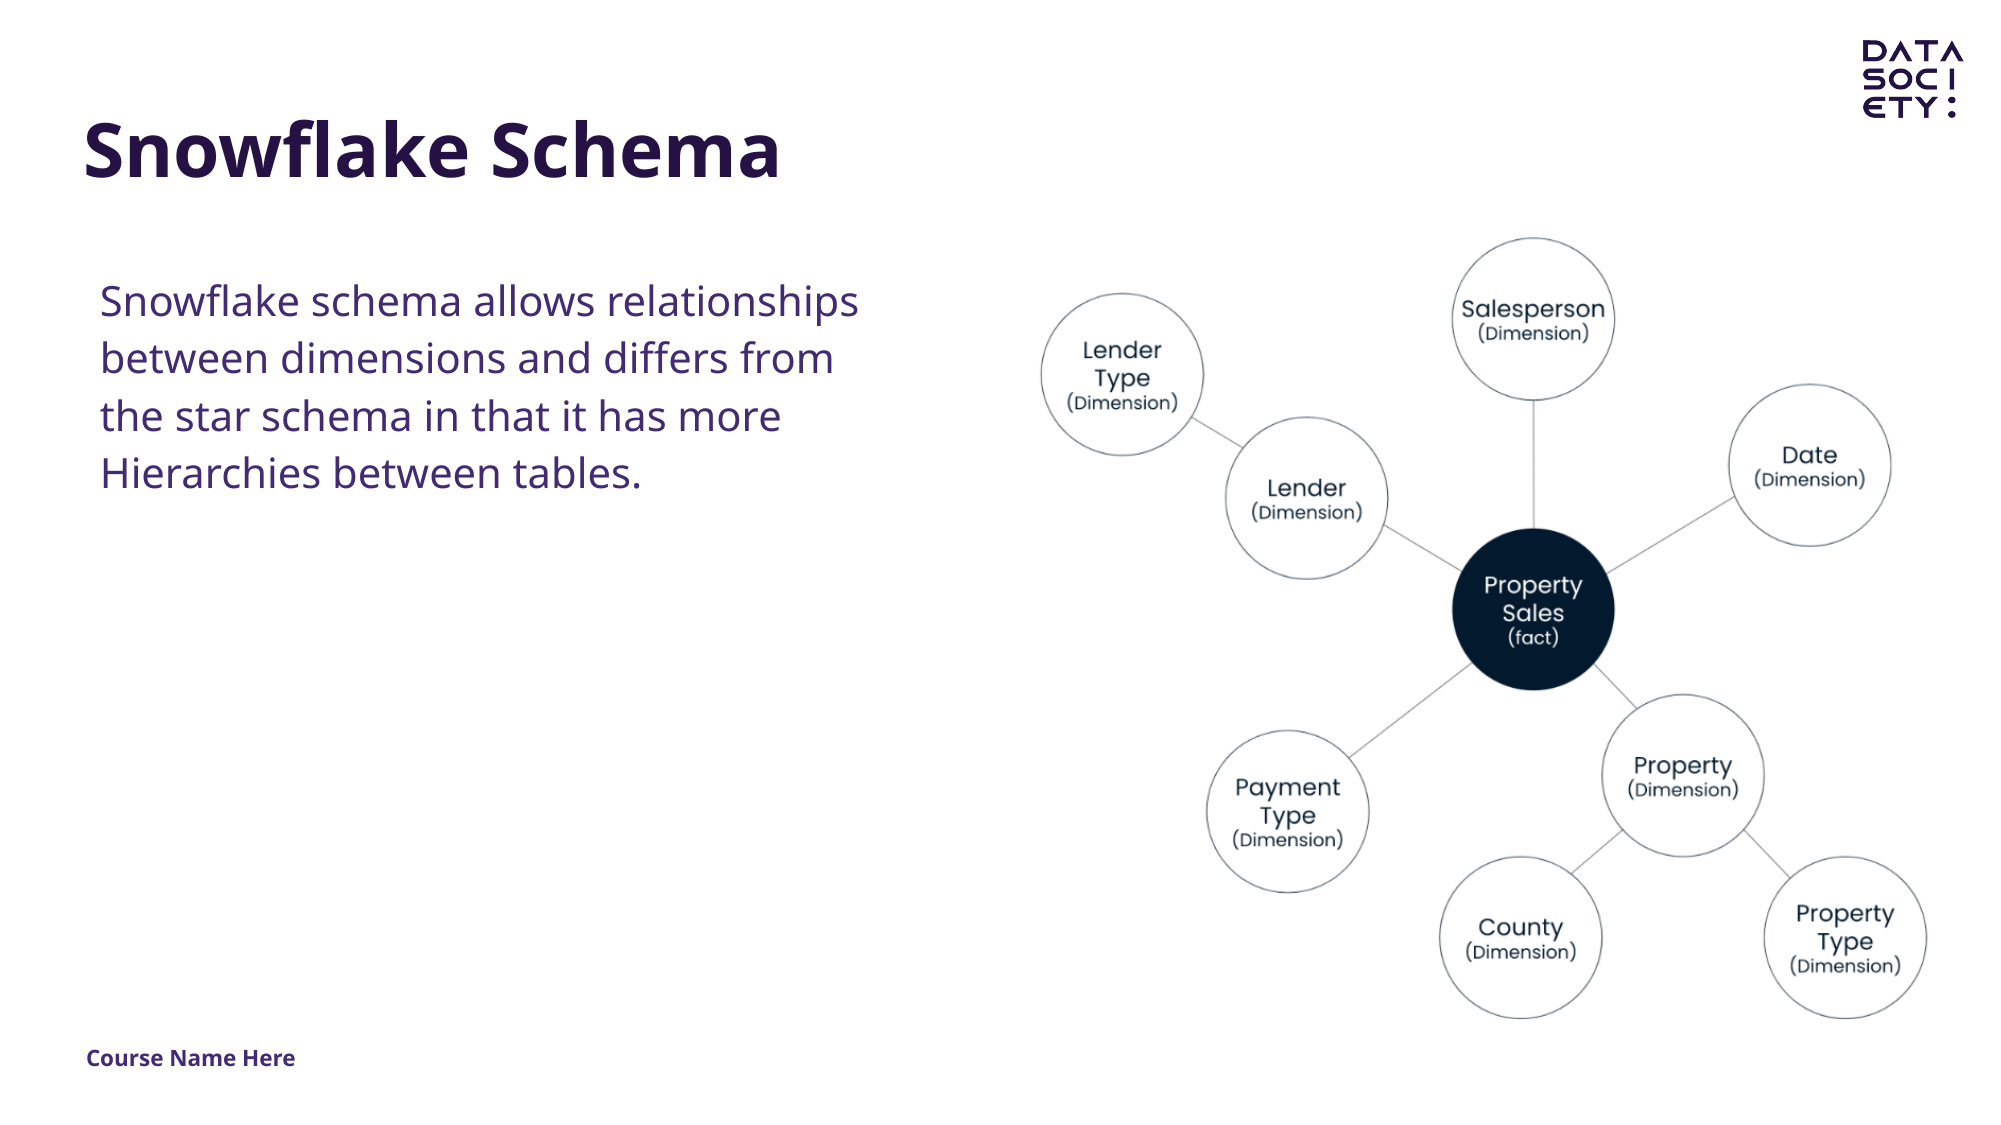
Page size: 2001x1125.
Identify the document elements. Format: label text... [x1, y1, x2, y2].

picture [973, 164, 1974, 1088]
picture [1863, 40, 1964, 118]
title Snowflake Schema [68, 87, 1932, 213]
list Snowflake schema allows relationships between dimensions and differs from the star schema in that it has more Hierarchies between tables. [68, 252, 902, 1000]
